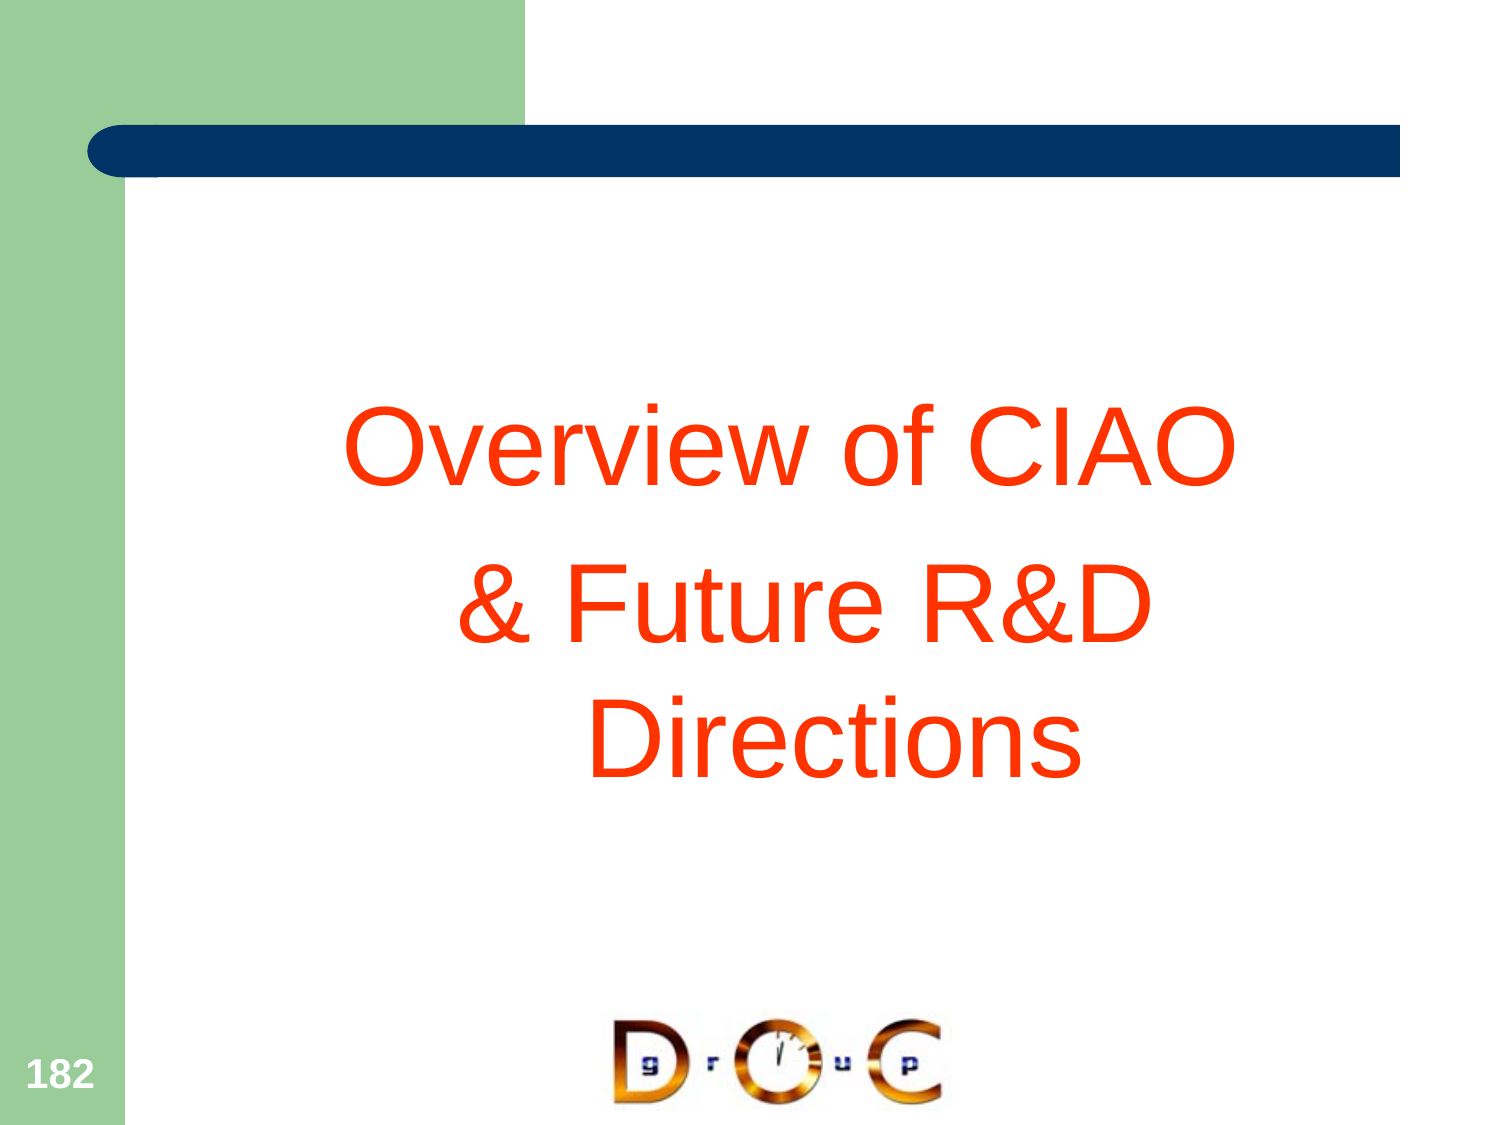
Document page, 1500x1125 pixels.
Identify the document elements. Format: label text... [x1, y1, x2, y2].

slide_number 182 [2, 1023, 118, 1105]
list Overview of CIAO & Future R&D Directions [214, 174, 1399, 999]
picture [601, 1011, 952, 1111]
